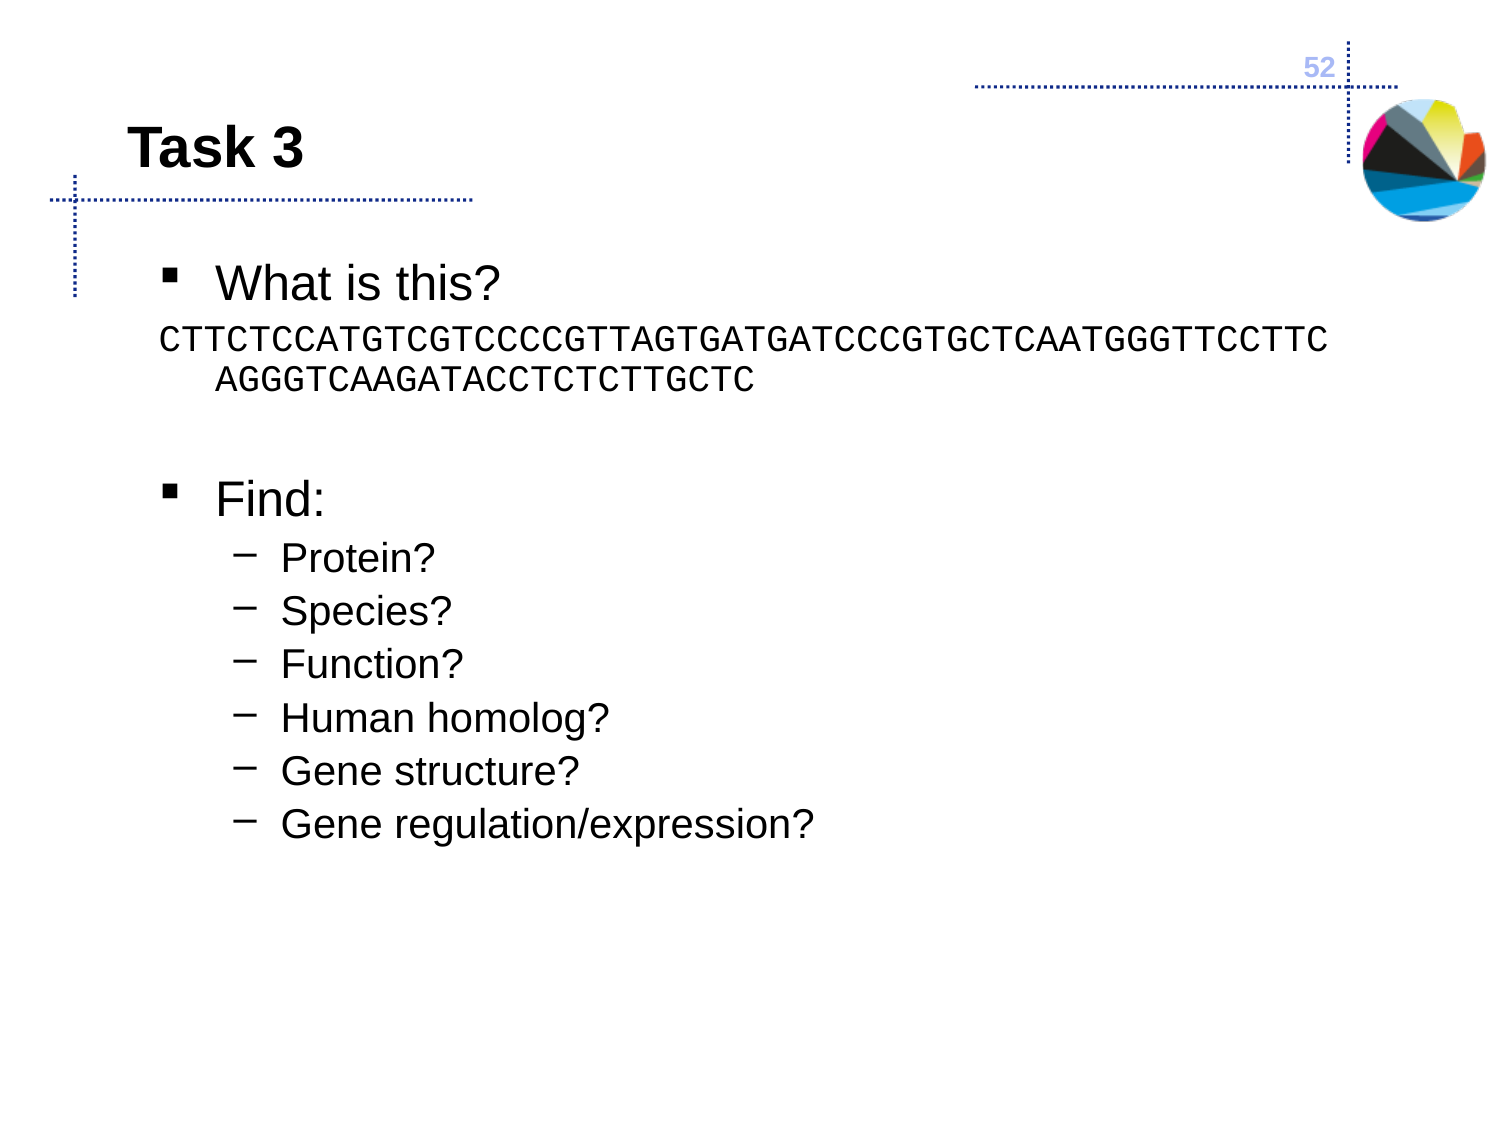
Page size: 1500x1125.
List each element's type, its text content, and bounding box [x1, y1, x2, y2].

list What is this? CTTCTCCATGTCGTCCCCGTTAGTGATGATCCCGTGCTCAATGGGTTCCTTCAGGGTCAAGATACCTCTCTTGCTC Find: Protein? Species? Function? Human homolog? Gene structure? Gene regulation/expression? [143, 249, 1357, 975]
picture [1362, 99, 1488, 225]
slide_number 52 [1038, 40, 1352, 116]
title Task 3 [112, 50, 1325, 238]
